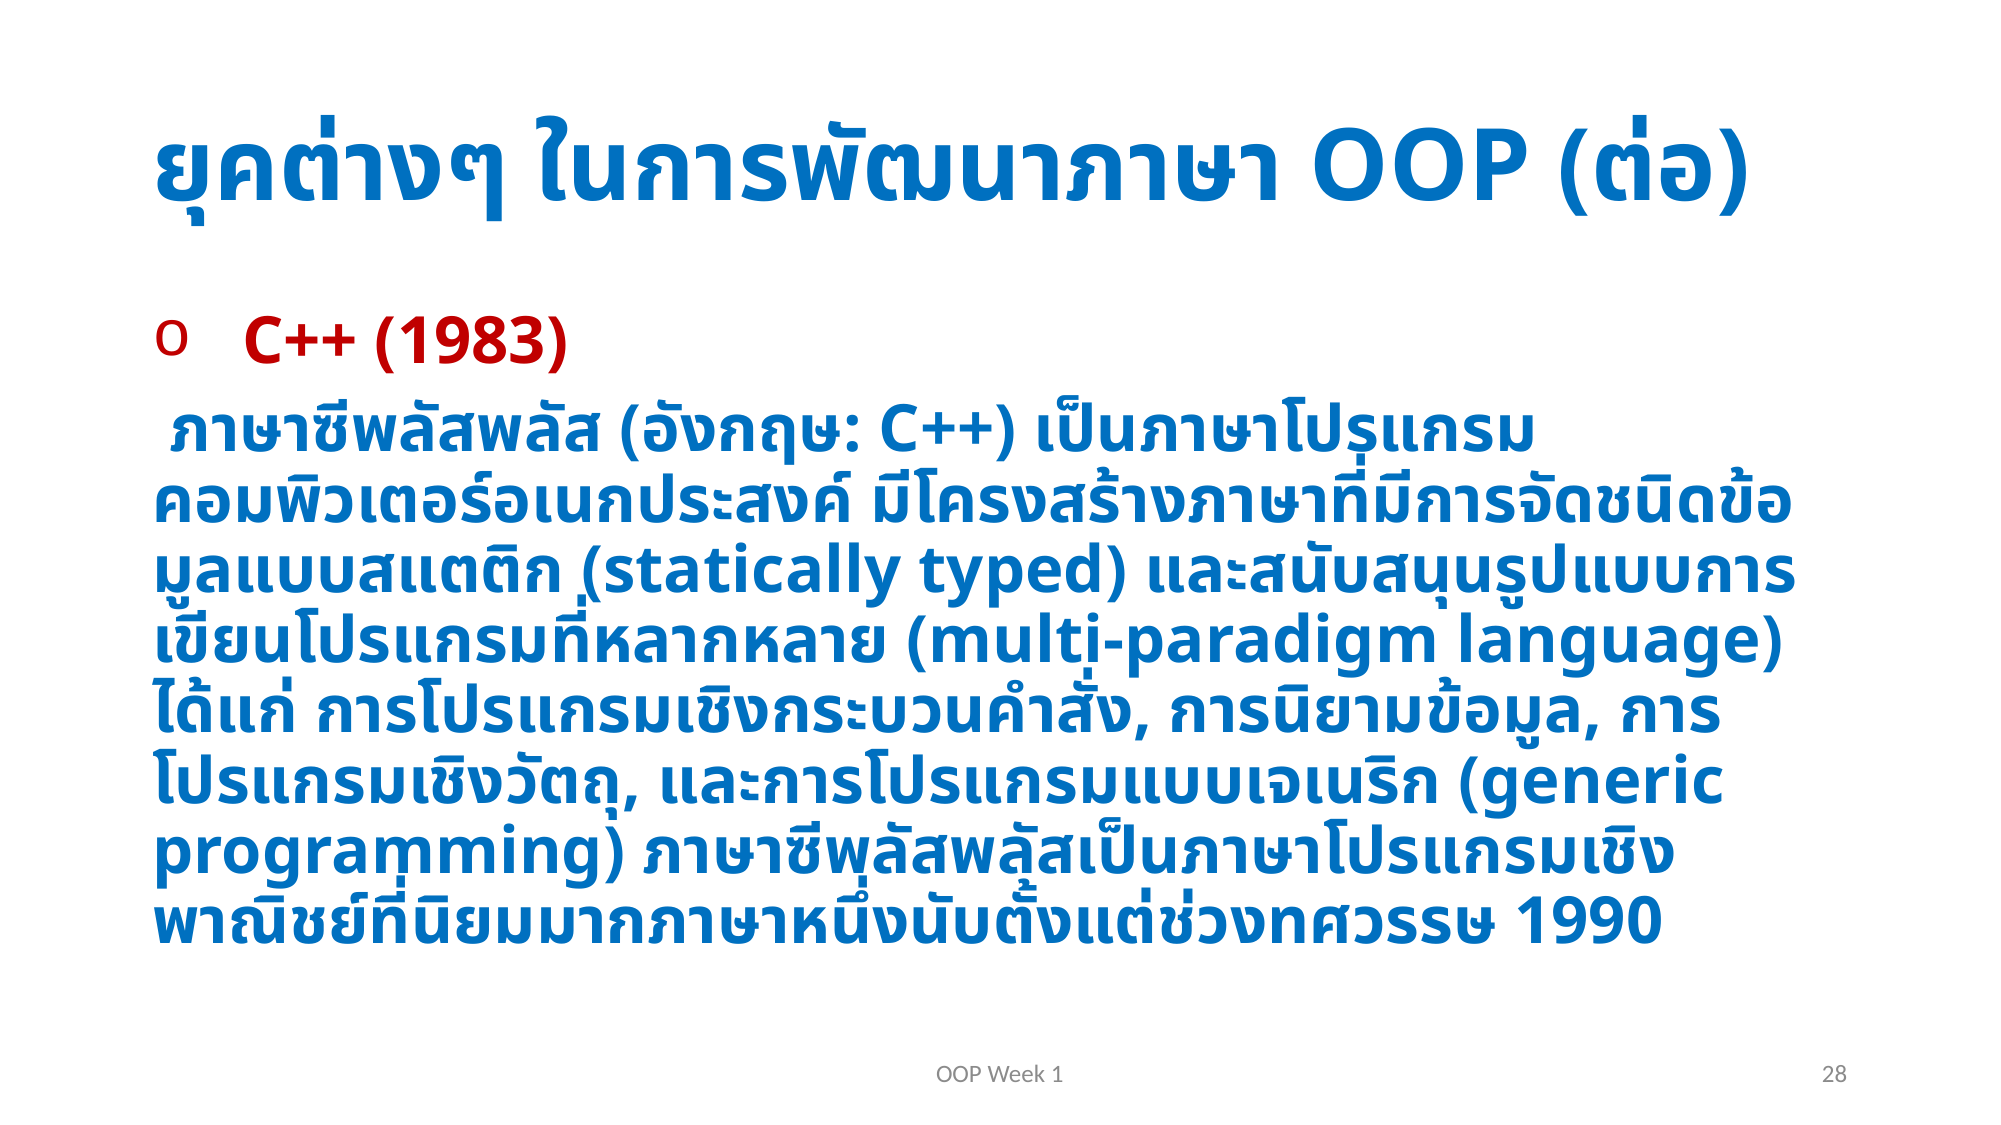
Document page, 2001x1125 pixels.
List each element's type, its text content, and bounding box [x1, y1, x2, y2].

list C++ (1983) ภาษาซีพลัสพลัส (อังกฤษ: C++) เป็นภาษาโปรแกรมคอมพิวเตอร์อเนกประสงค์ มีโครงสร้างภาษาที่มีการจัดชนิดข้อมูลแบบสแตติก (statically typed) และสนับสนุนรูปแบบการเขียนโปรแกรมที่หลากหลาย (multi-paradigm language) ได้แก่ การโปรแกรมเชิงกระบวนคำสั่ง, การนิยามข้อมูล, การโปรแกรมเชิงวัตถุ, และการโปรแกรมแบบเจเนริก (generic programming) ภาษาซีพลัสพลัสเป็นภาษาโปรแกรมเชิงพาณิชย์ที่นิยมมากภาษาหนึ่งนับตั้งแต่ช่วงทศวรรษ 1990 [137, 299, 1863, 1014]
title ยุคต่างๆ ในการพัฒนาภาษา OOP (ต่อ) [137, 59, 1863, 278]
slide_number 28 [1412, 1042, 1863, 1103]
footer OOP Week 1 [662, 1042, 1338, 1103]
